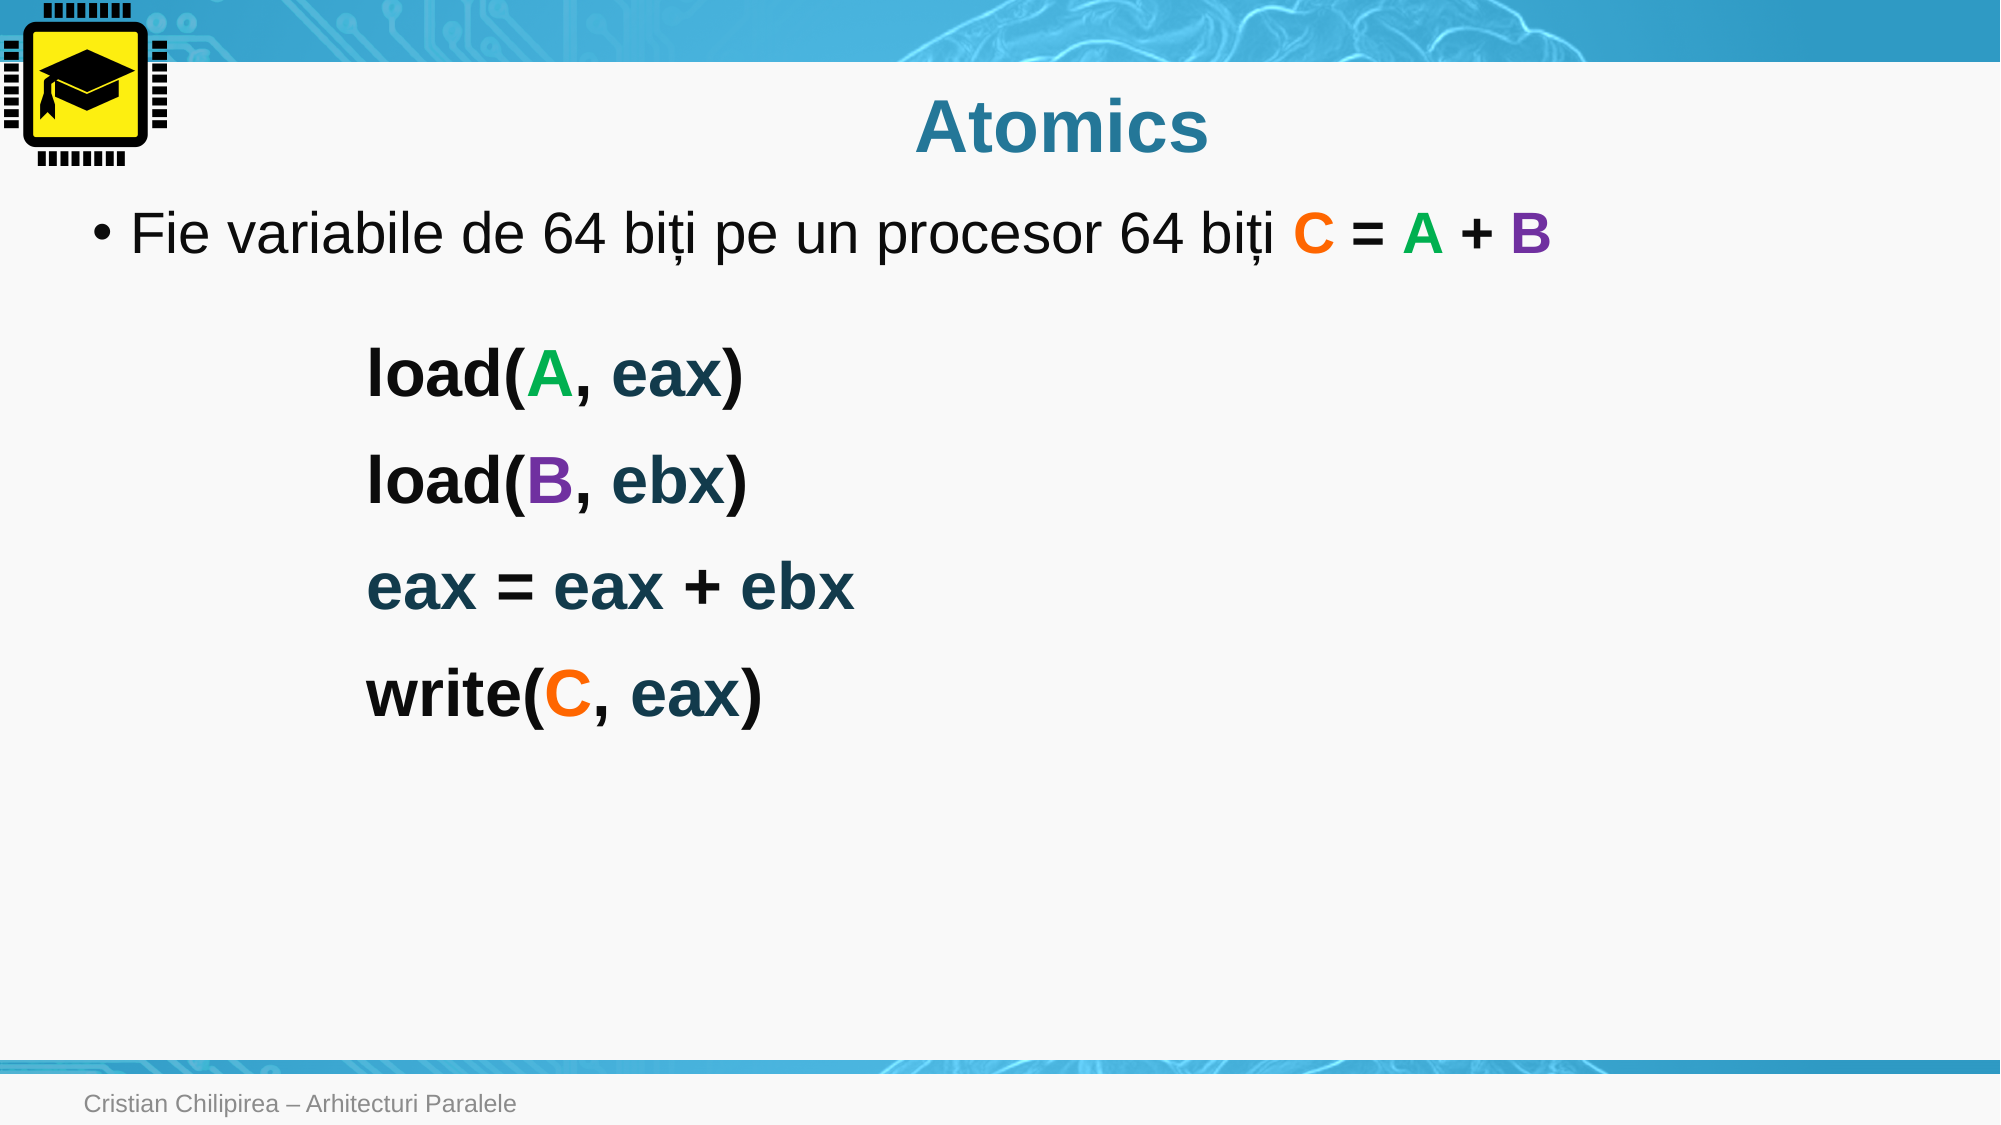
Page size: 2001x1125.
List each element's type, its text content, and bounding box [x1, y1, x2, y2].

picture [0, 0, 2000, 166]
picture [0, 1060, 2000, 1074]
list Fie variabile de 64 biți pe un procesor 64 biți C = A + B [77, 196, 1955, 1014]
text_box load(A, eax) load(B, ebx) eax = eax + ebx write(C, eax) [366, 322, 955, 803]
title Atomics [170, 76, 1955, 180]
footer Cristian Chilipirea – Arhitecturi Paralele [68, 1083, 1542, 1125]
